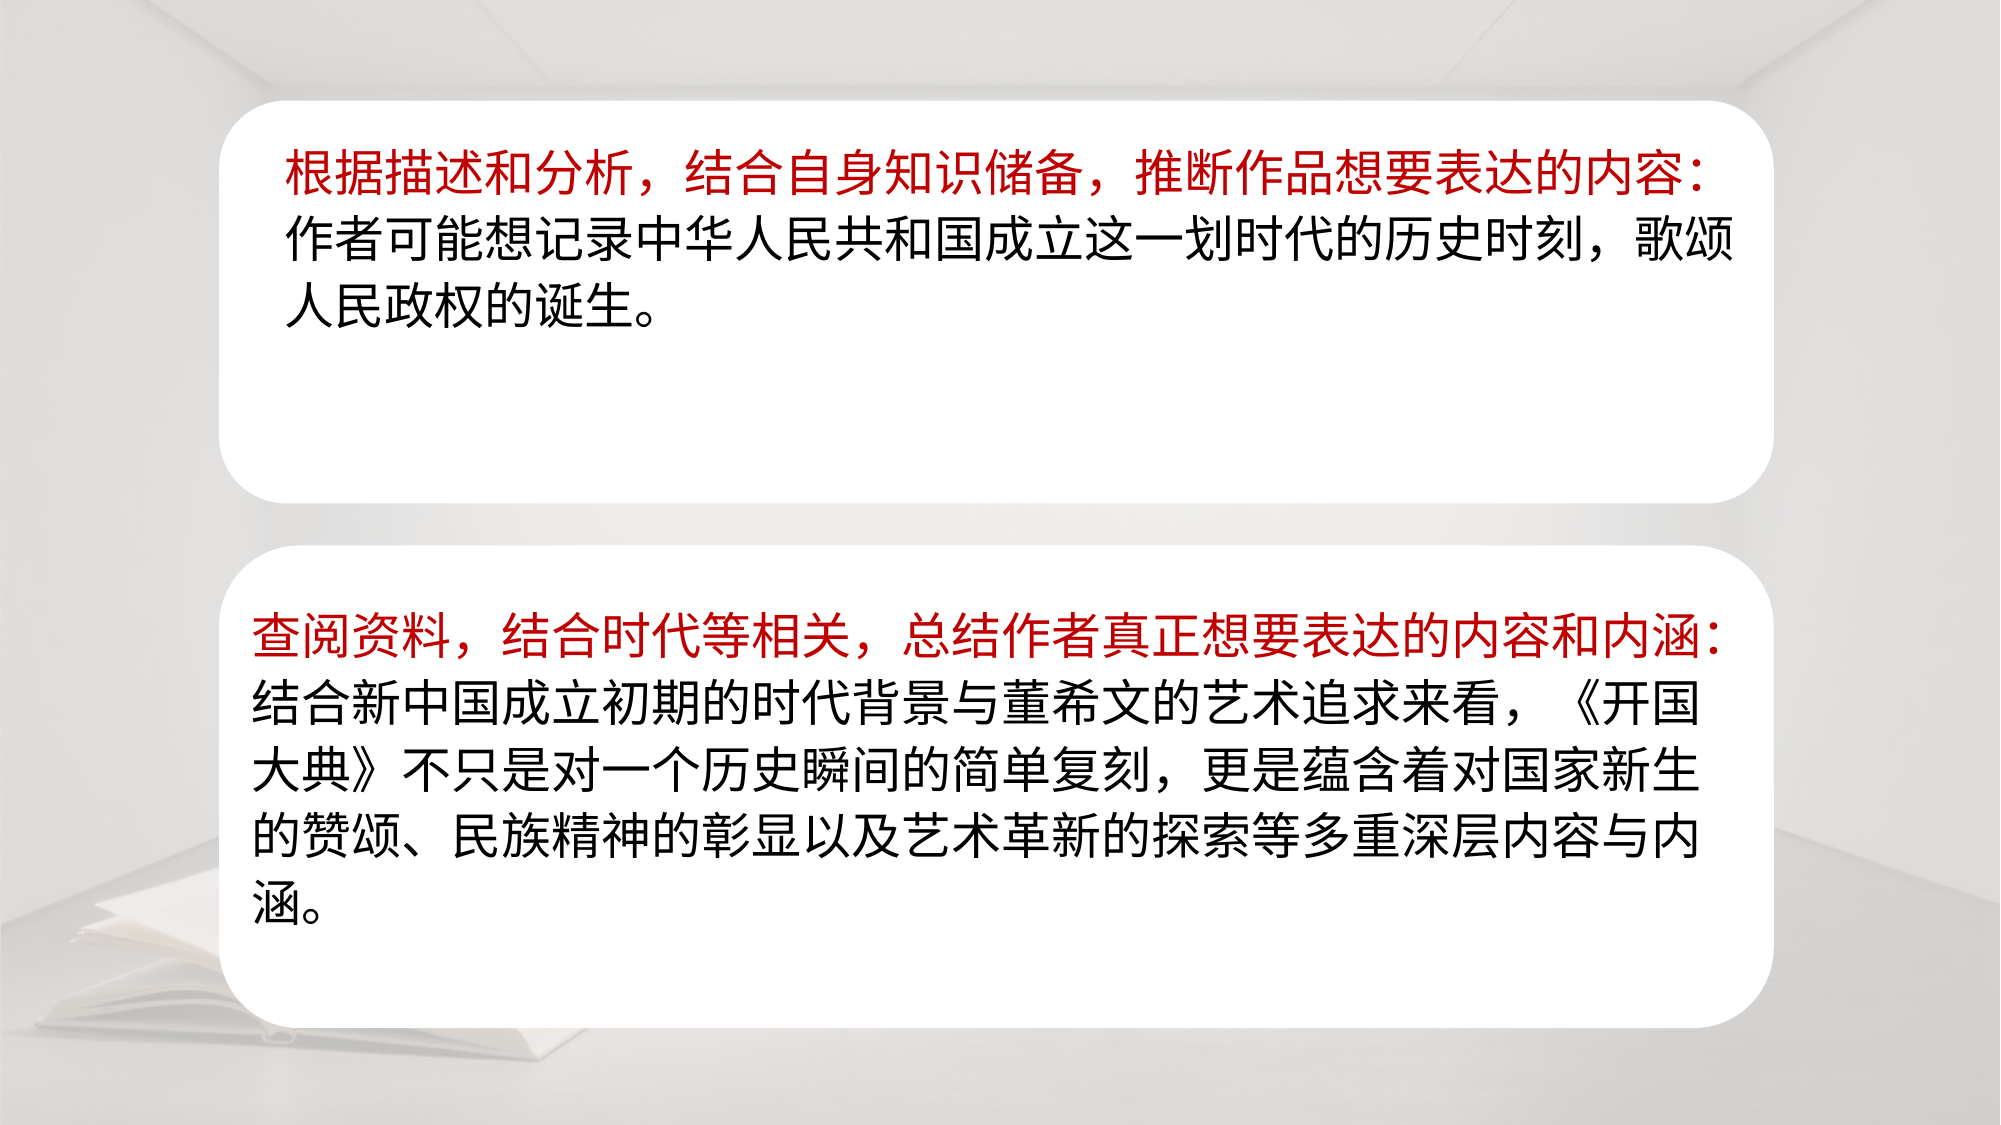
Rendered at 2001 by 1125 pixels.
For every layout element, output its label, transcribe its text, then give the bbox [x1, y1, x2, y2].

title 根据描述和分析，结合自身知识储备，推断作品想要表达的内容： 作者可能想记录中华人民共和国成立这一划时代的历史时刻，歌颂人民政权的诞生。 [284, 134, 1774, 341]
text_box 查阅资料，结合时代等相关，总结作者真正想要表达的内容和内涵： 结合新中国成立初期的时代背景与董希文的艺术追求来看，《开国大典》不只是对一个历史瞬间的简单复刻，更是蕴含着对国家新生的赞颂、民族精神的彰显以及艺术革新的探索等多重深层内容与内涵。 [251, 598, 1742, 955]
text_box [218, 99, 1775, 505]
text_box [218, 544, 1775, 1030]
